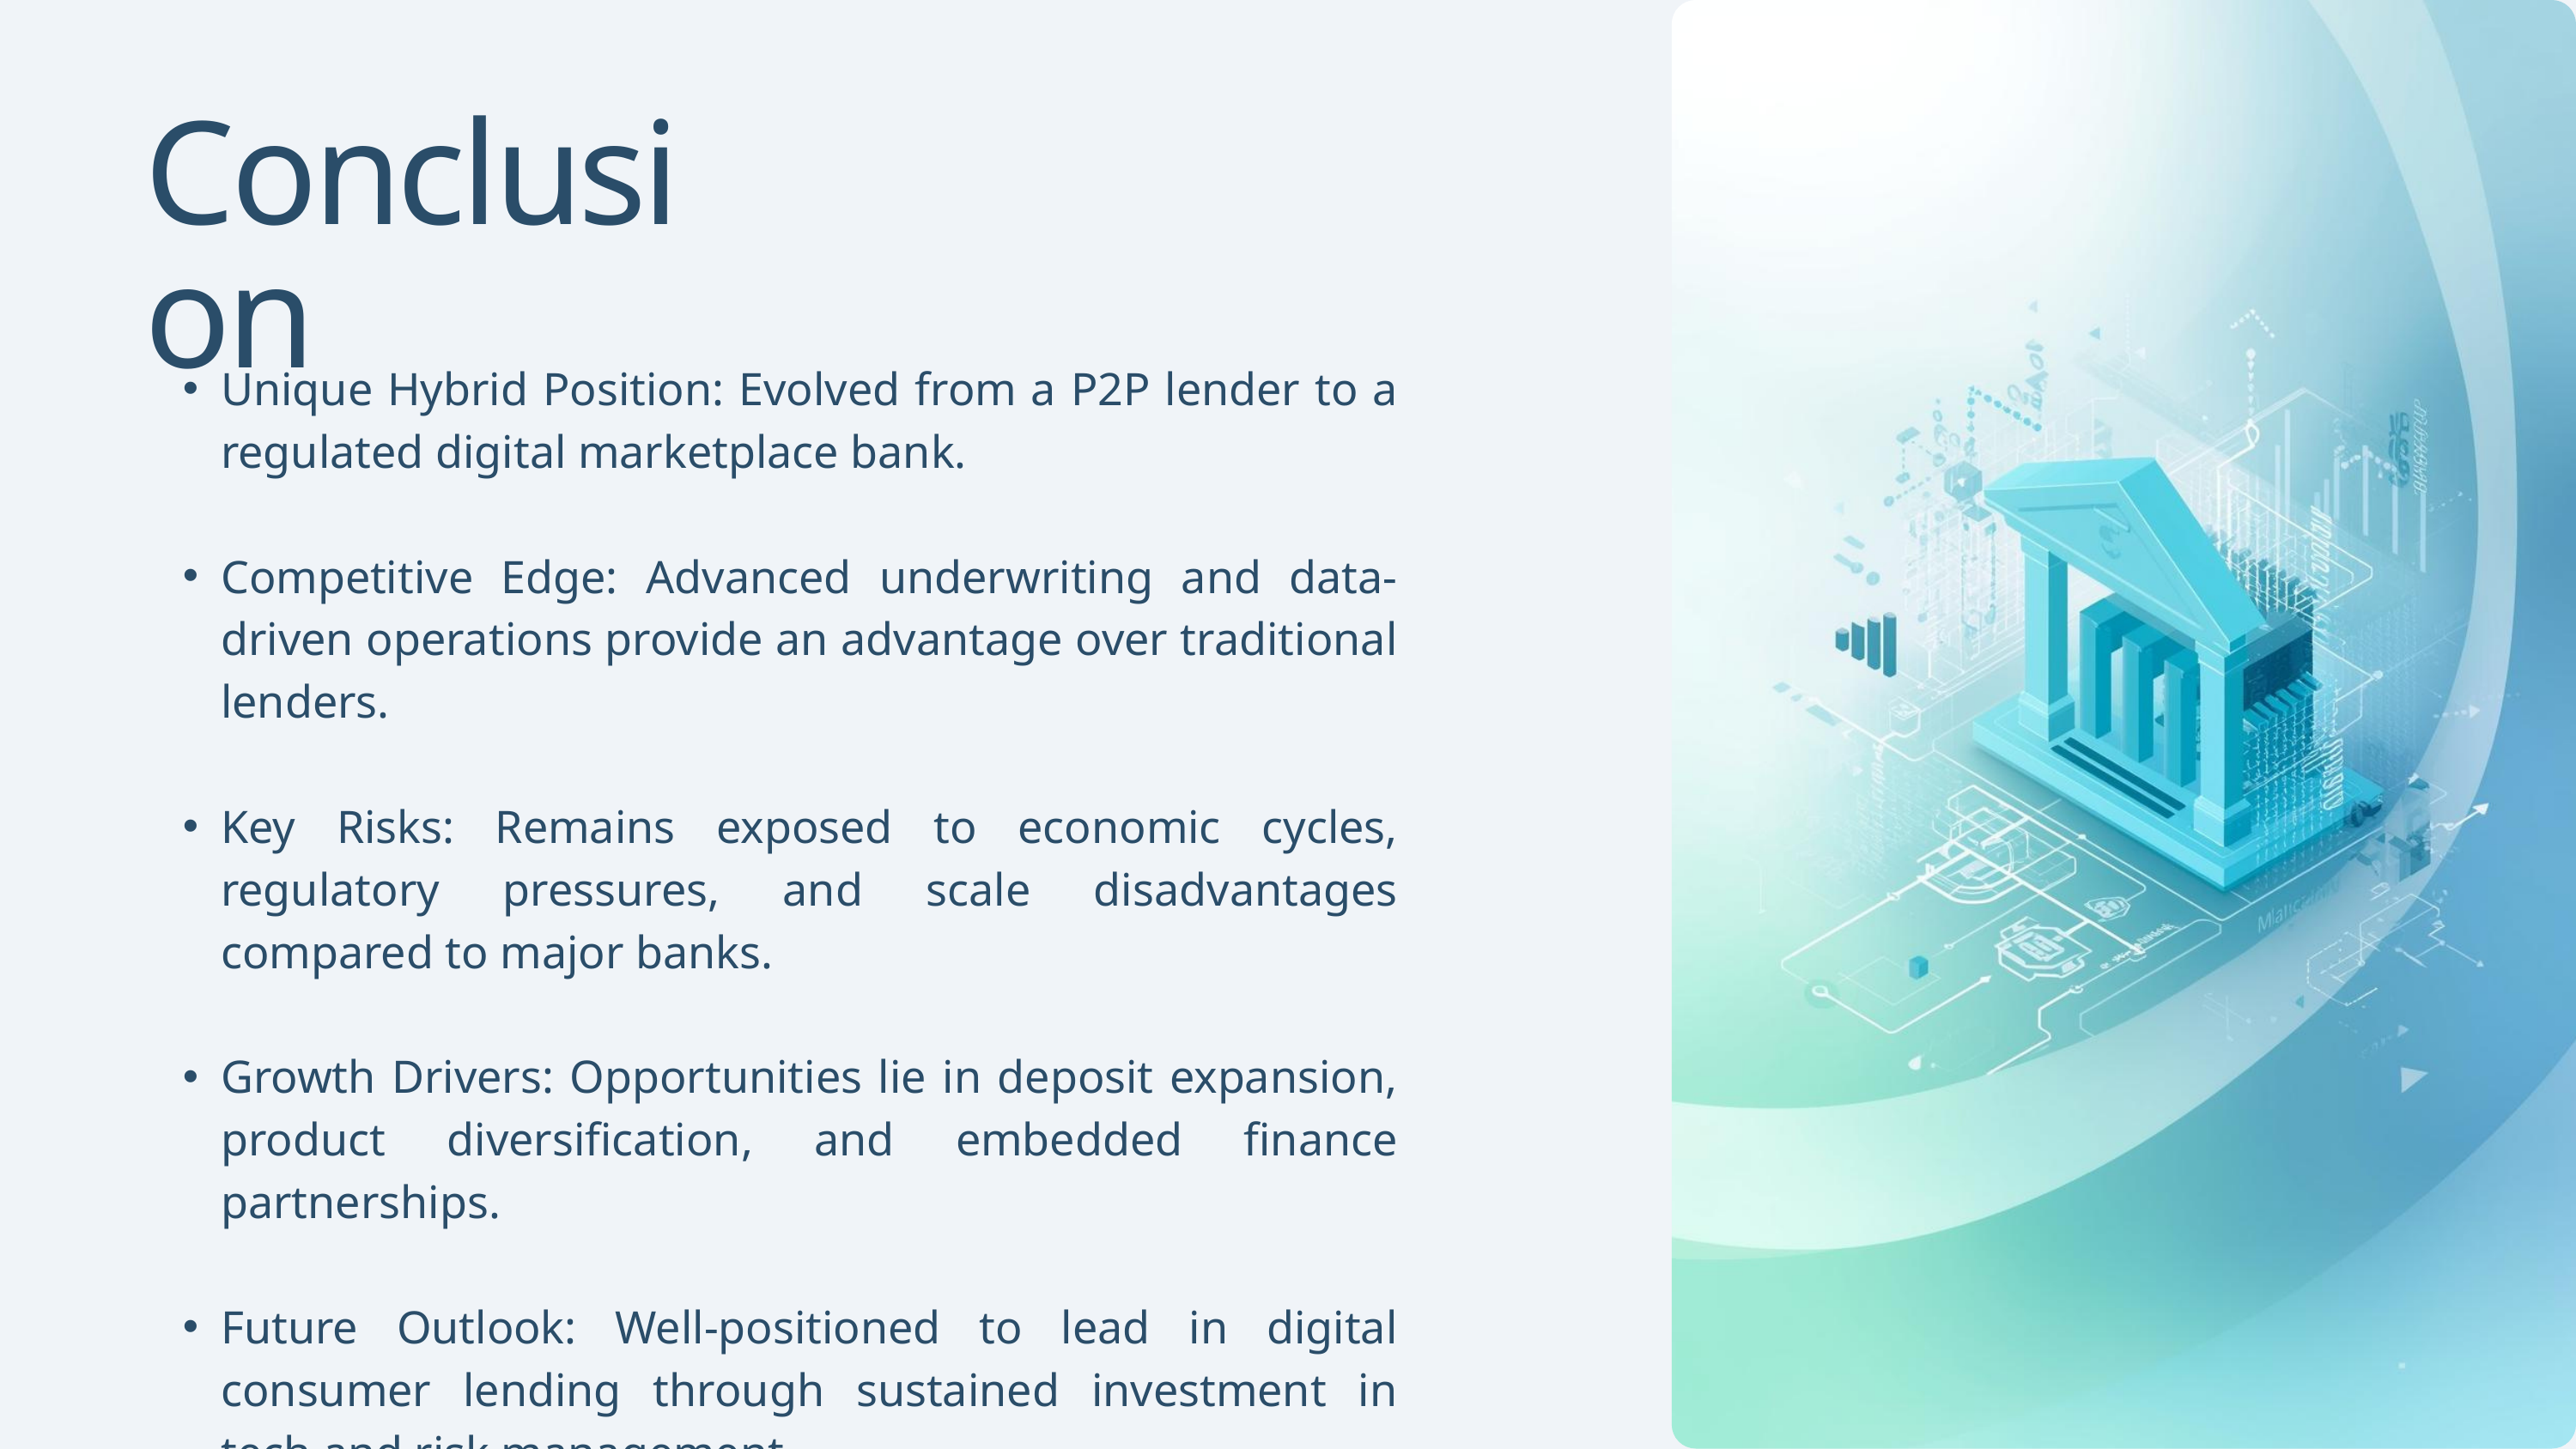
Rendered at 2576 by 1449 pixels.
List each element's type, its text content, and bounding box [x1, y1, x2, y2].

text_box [1671, 0, 2576, 1449]
text_box Unique Hybrid Position: Evolved from a P2P lender to a regulated digital marketplace bank. Competitive Edge: Advanced underwriting and data-driven operations provide an advantage over traditional lenders. Key Risks: Remains exposed to economic cycles, regulatory pressures, and scale disadvantages compared to major banks. Growth Drivers: Opportunities lie in deposit expansion, product diversification, and embedded finance partnerships. Future Outlook: Well-positioned to lead in digital consumer lending through sustained investment in tech and risk management. [144, 351, 1399, 1449]
text_box Conclusion [144, 110, 749, 351]
